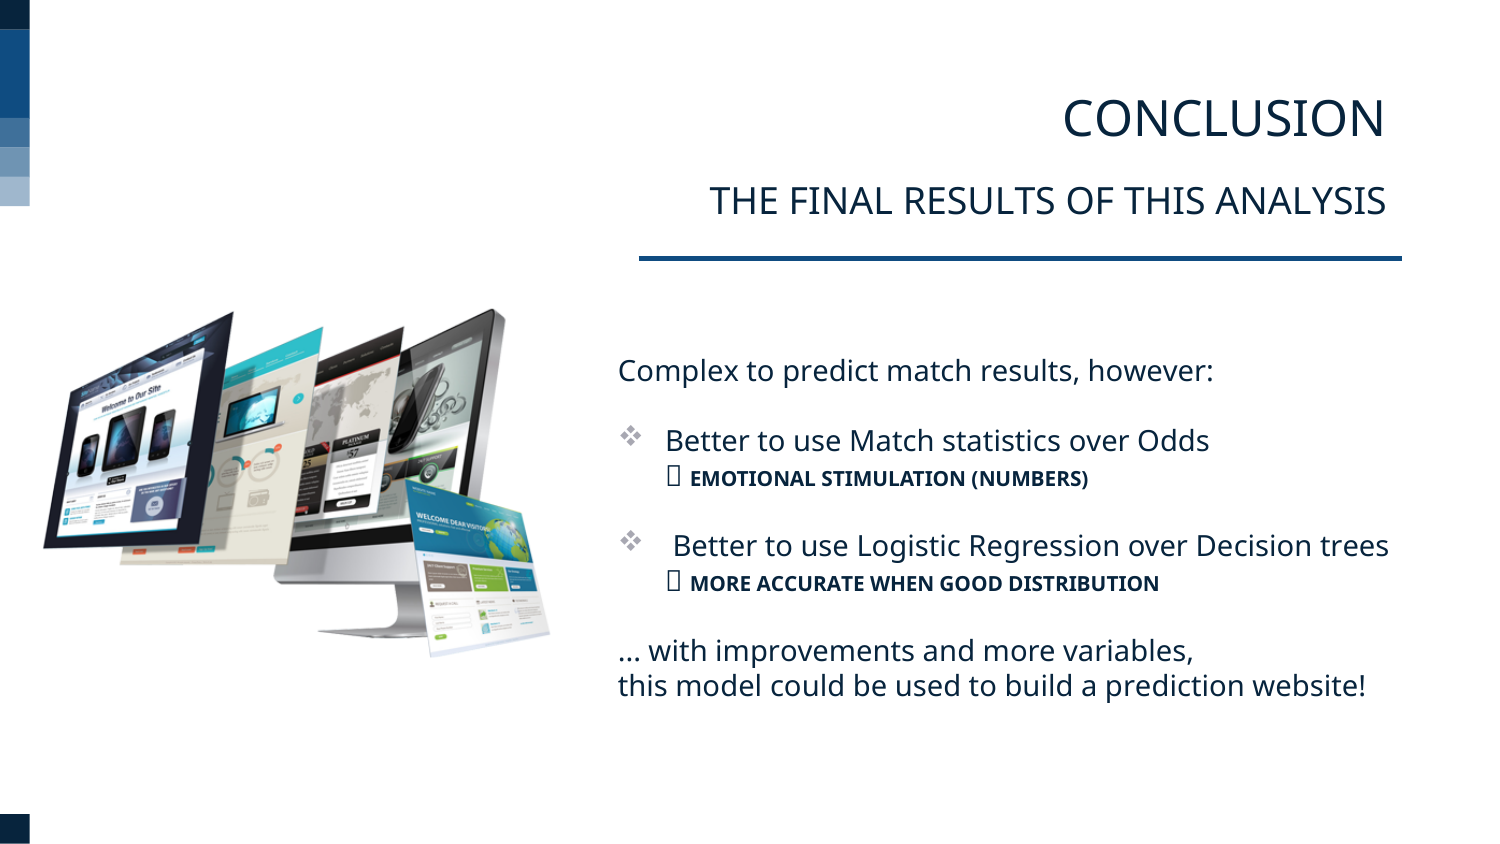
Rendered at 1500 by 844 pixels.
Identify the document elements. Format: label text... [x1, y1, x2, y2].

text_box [0, 0, 30, 844]
subtitle Complex to predict match results, however: Better to use Match statistics over Odds  EMOTIONAL STIMULATION (NUMBERS) Better to use Logistic Regression over Decision trees  MORE ACCURATE WHEN GOOD DISTRIBUTION ... with improvements and more variables, this model could be used to build a prediction website! [603, 324, 1461, 730]
title CONCLUSION W THE FINAL RESULTS OF THIS ANALYSIS [627, 71, 1402, 324]
picture [39, 286, 555, 663]
